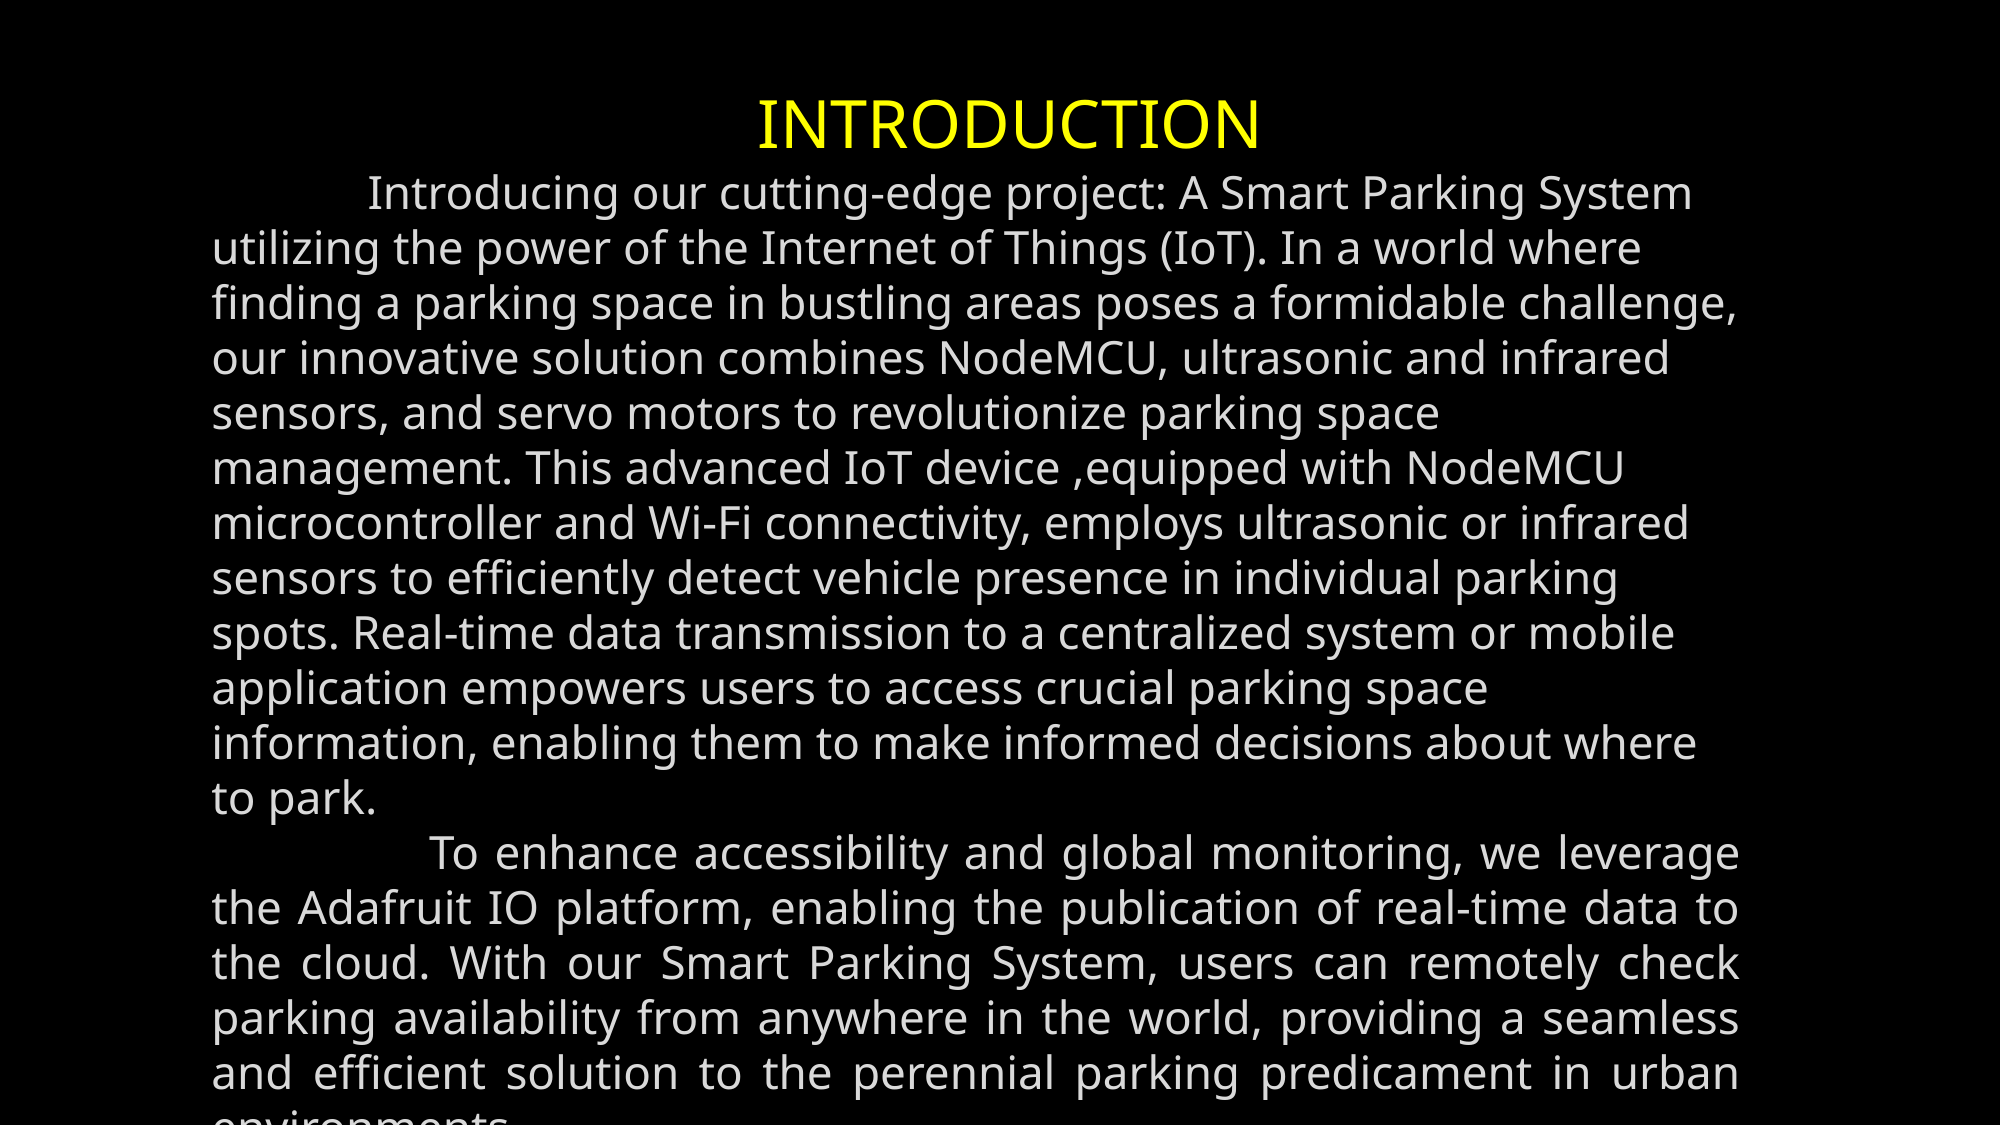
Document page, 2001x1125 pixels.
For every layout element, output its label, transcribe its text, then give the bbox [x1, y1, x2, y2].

text_box INTRODUCTION Introducing our cutting-edge project: A Smart Parking System utilizing the power of the Internet of Things (IoT). In a world where finding a parking space in bustling areas poses a formidable challenge, our innovative solution combines NodeMCU, ultrasonic and infrared sensors, and servo motors to revolutionize parking space management. This advanced IoT device ,equipped with NodeMCU microcontroller and Wi-Fi connectivity, employs ultrasonic or infrared sensors to efficiently detect vehicle presence in individual parking spots. Real-time data transmission to a centralized system or mobile application empowers users to access crucial parking space information, enabling them to make informed decisions about where to park. To enhance accessibility and global monitoring, we leverage the Adafruit IO platform, enabling the publication of real-time data to the cloud. With our Smart Parking System, users can remotely check parking availability from anywhere in the world, providing a seamless and efficient solution to the perennial parking predicament in urban environments. [196, 66, 1756, 1125]
